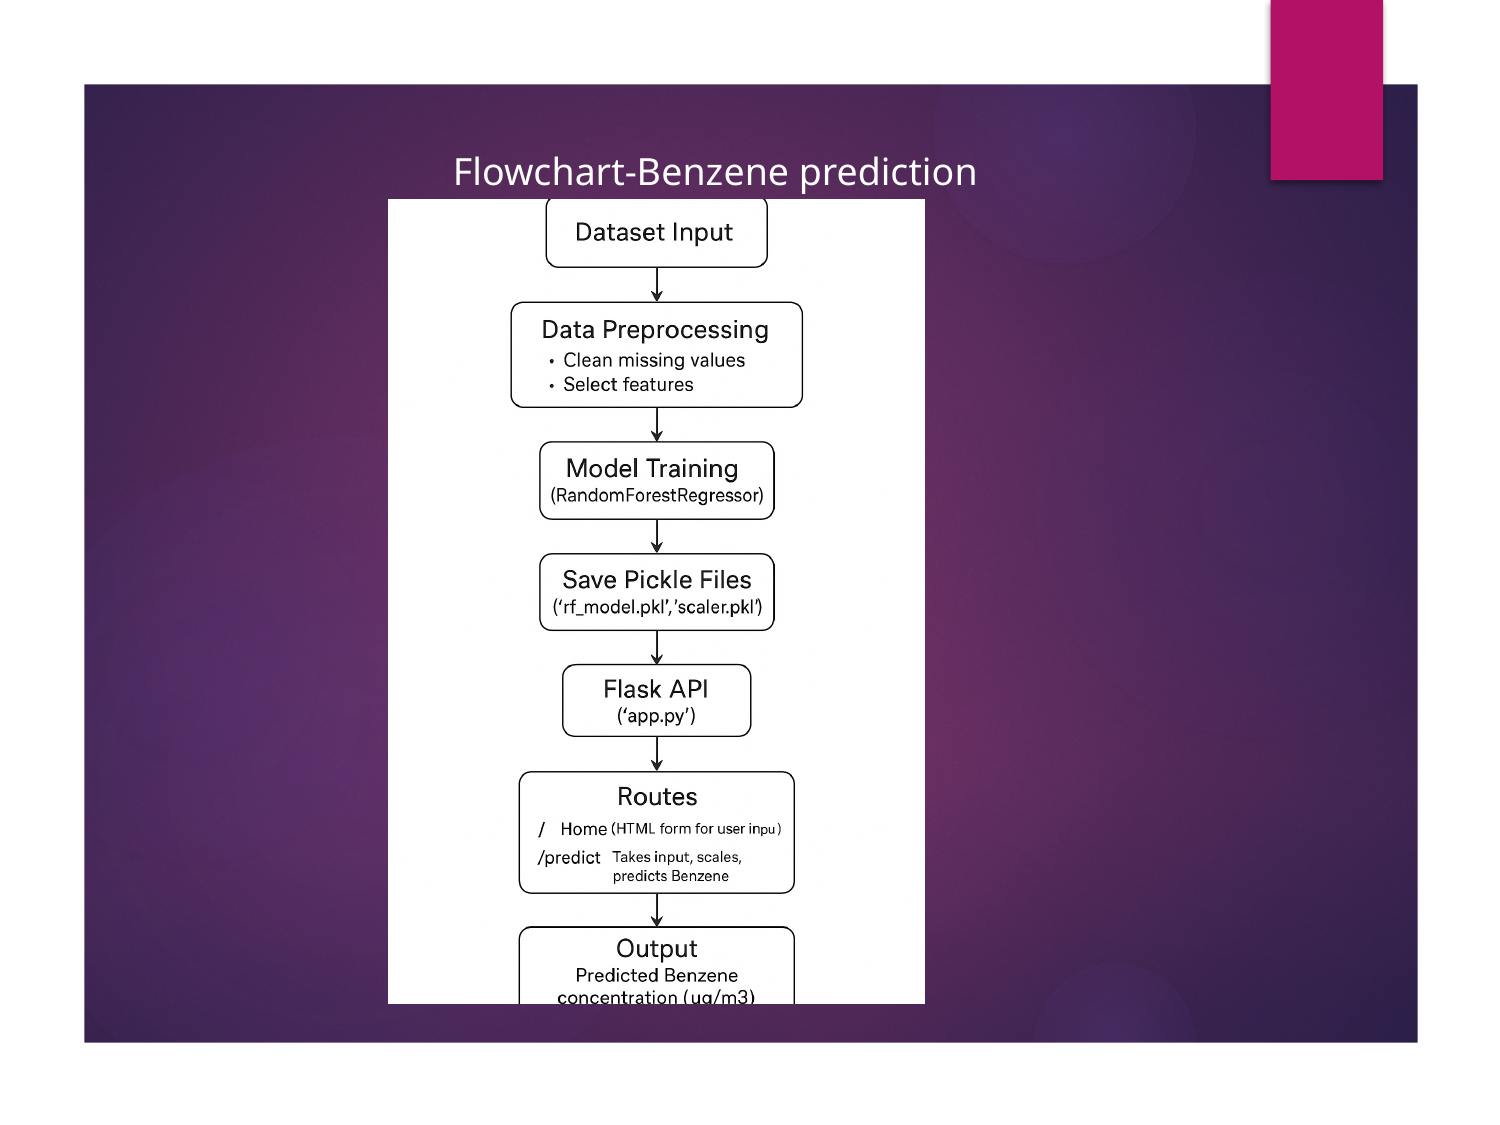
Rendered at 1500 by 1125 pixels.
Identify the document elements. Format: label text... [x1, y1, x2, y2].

picture [388, 199, 925, 1004]
title Flowchart-Benzene prediction [287, 120, 1144, 200]
